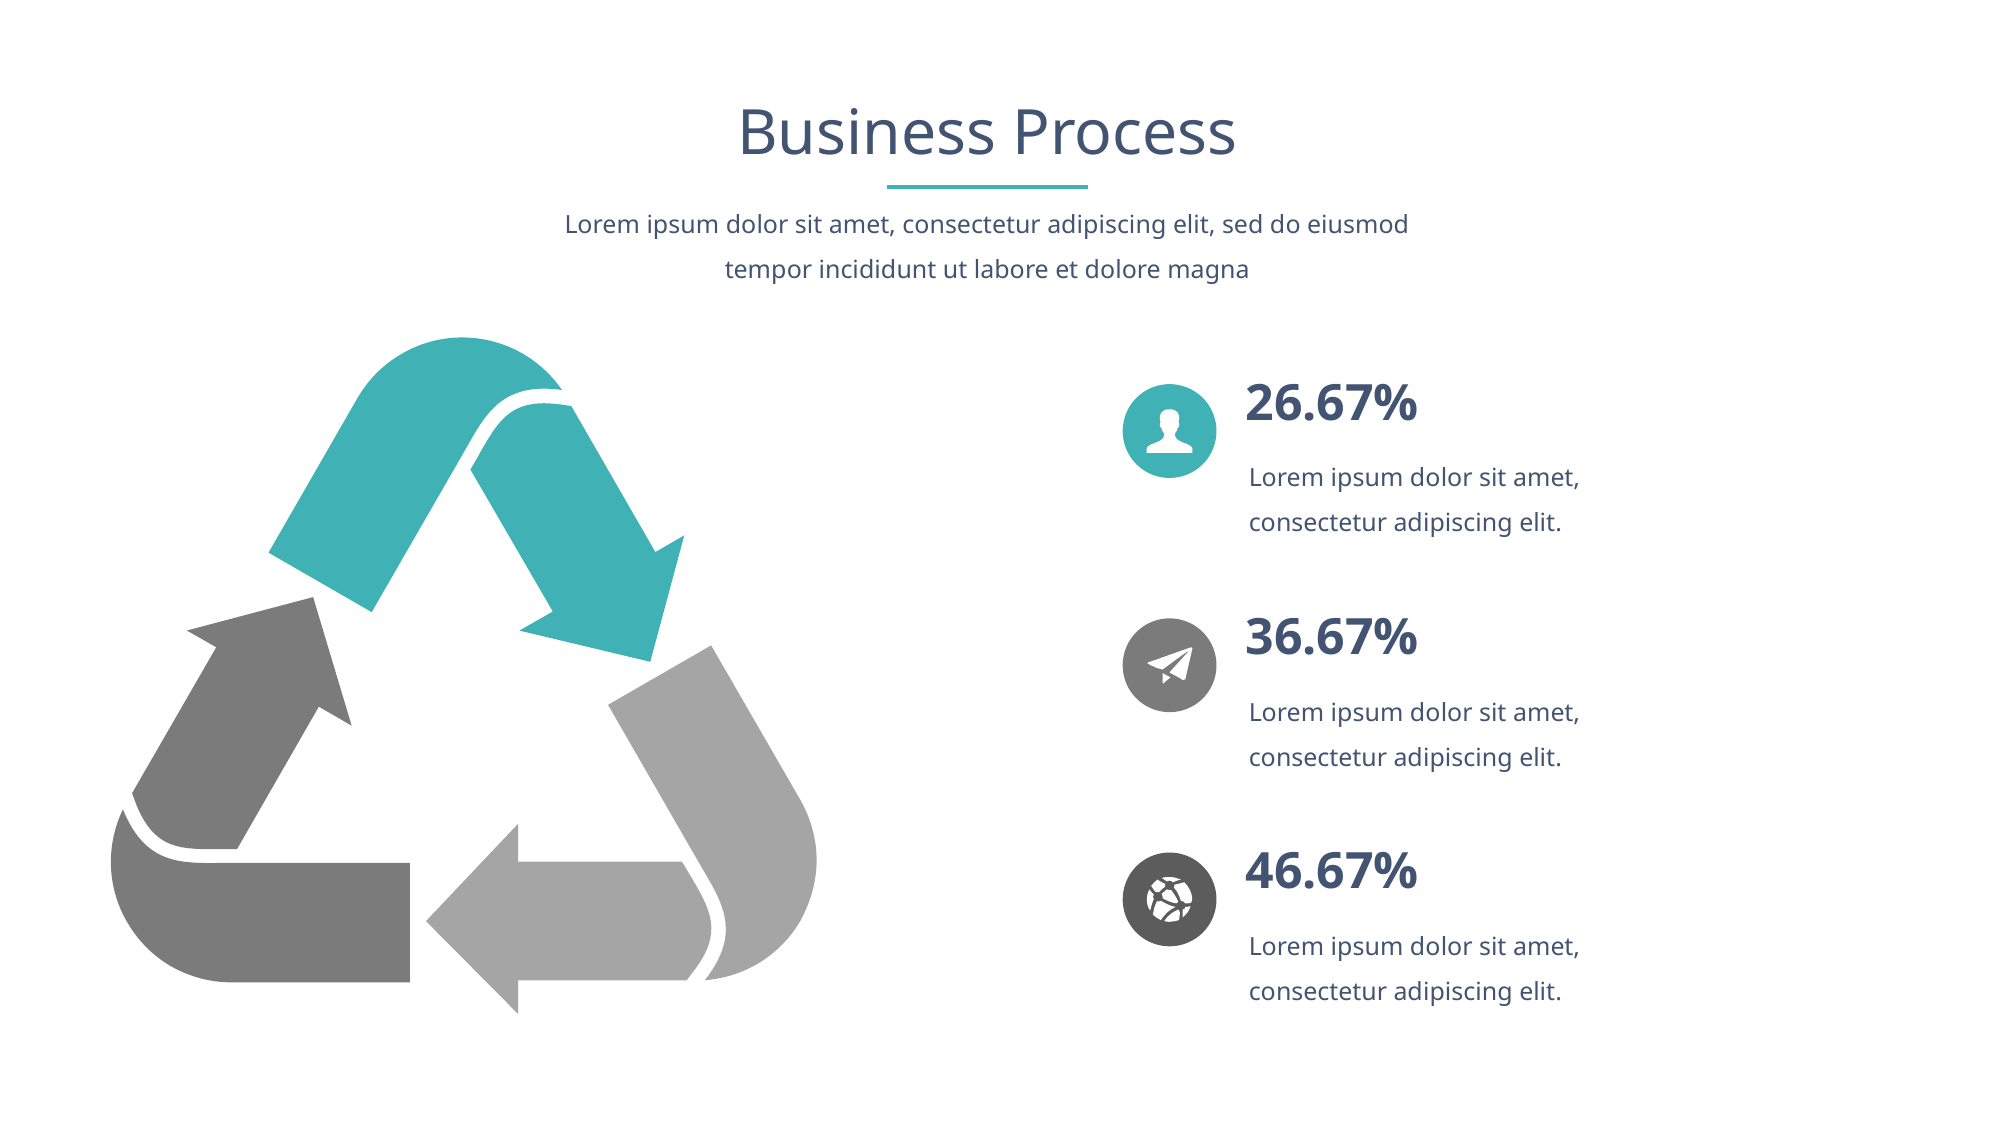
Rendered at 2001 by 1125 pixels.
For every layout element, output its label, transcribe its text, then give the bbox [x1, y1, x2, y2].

text_box [1173, 882, 1193, 904]
text_box [1161, 877, 1181, 883]
text_box 46.67% [1230, 831, 1434, 906]
text_box [1121, 617, 1218, 714]
text_box Lorem ipsum dolor sit amet, consectetur adipiscing elit. [1234, 673, 1672, 779]
text_box [1152, 900, 1176, 921]
text_box [1182, 906, 1191, 918]
text_box Lorem ipsum dolor sit amet, consectetur adipiscing elit, sed do eiusmod tempor incididunt ut labore et dolore magna [560, 193, 1416, 284]
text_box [105, 337, 817, 1015]
text_box 36.67% [1230, 596, 1434, 672]
text_box [1164, 909, 1180, 922]
text_box [1121, 851, 1218, 948]
text_box [1121, 383, 1218, 479]
text_box 26.67% [1230, 362, 1434, 438]
text_box [1161, 889, 1179, 904]
text_box [1151, 879, 1166, 893]
text_box Business Process [685, 100, 1291, 193]
text_box Lorem ipsum dolor sit amet, consectetur adipiscing elit. [1234, 439, 1672, 545]
text_box [1146, 889, 1154, 911]
text_box Lorem ipsum dolor sit amet, consectetur adipiscing elit. [1234, 907, 1672, 1013]
text_box [1162, 673, 1171, 684]
text_box [1146, 409, 1193, 453]
text_box [1147, 647, 1193, 681]
